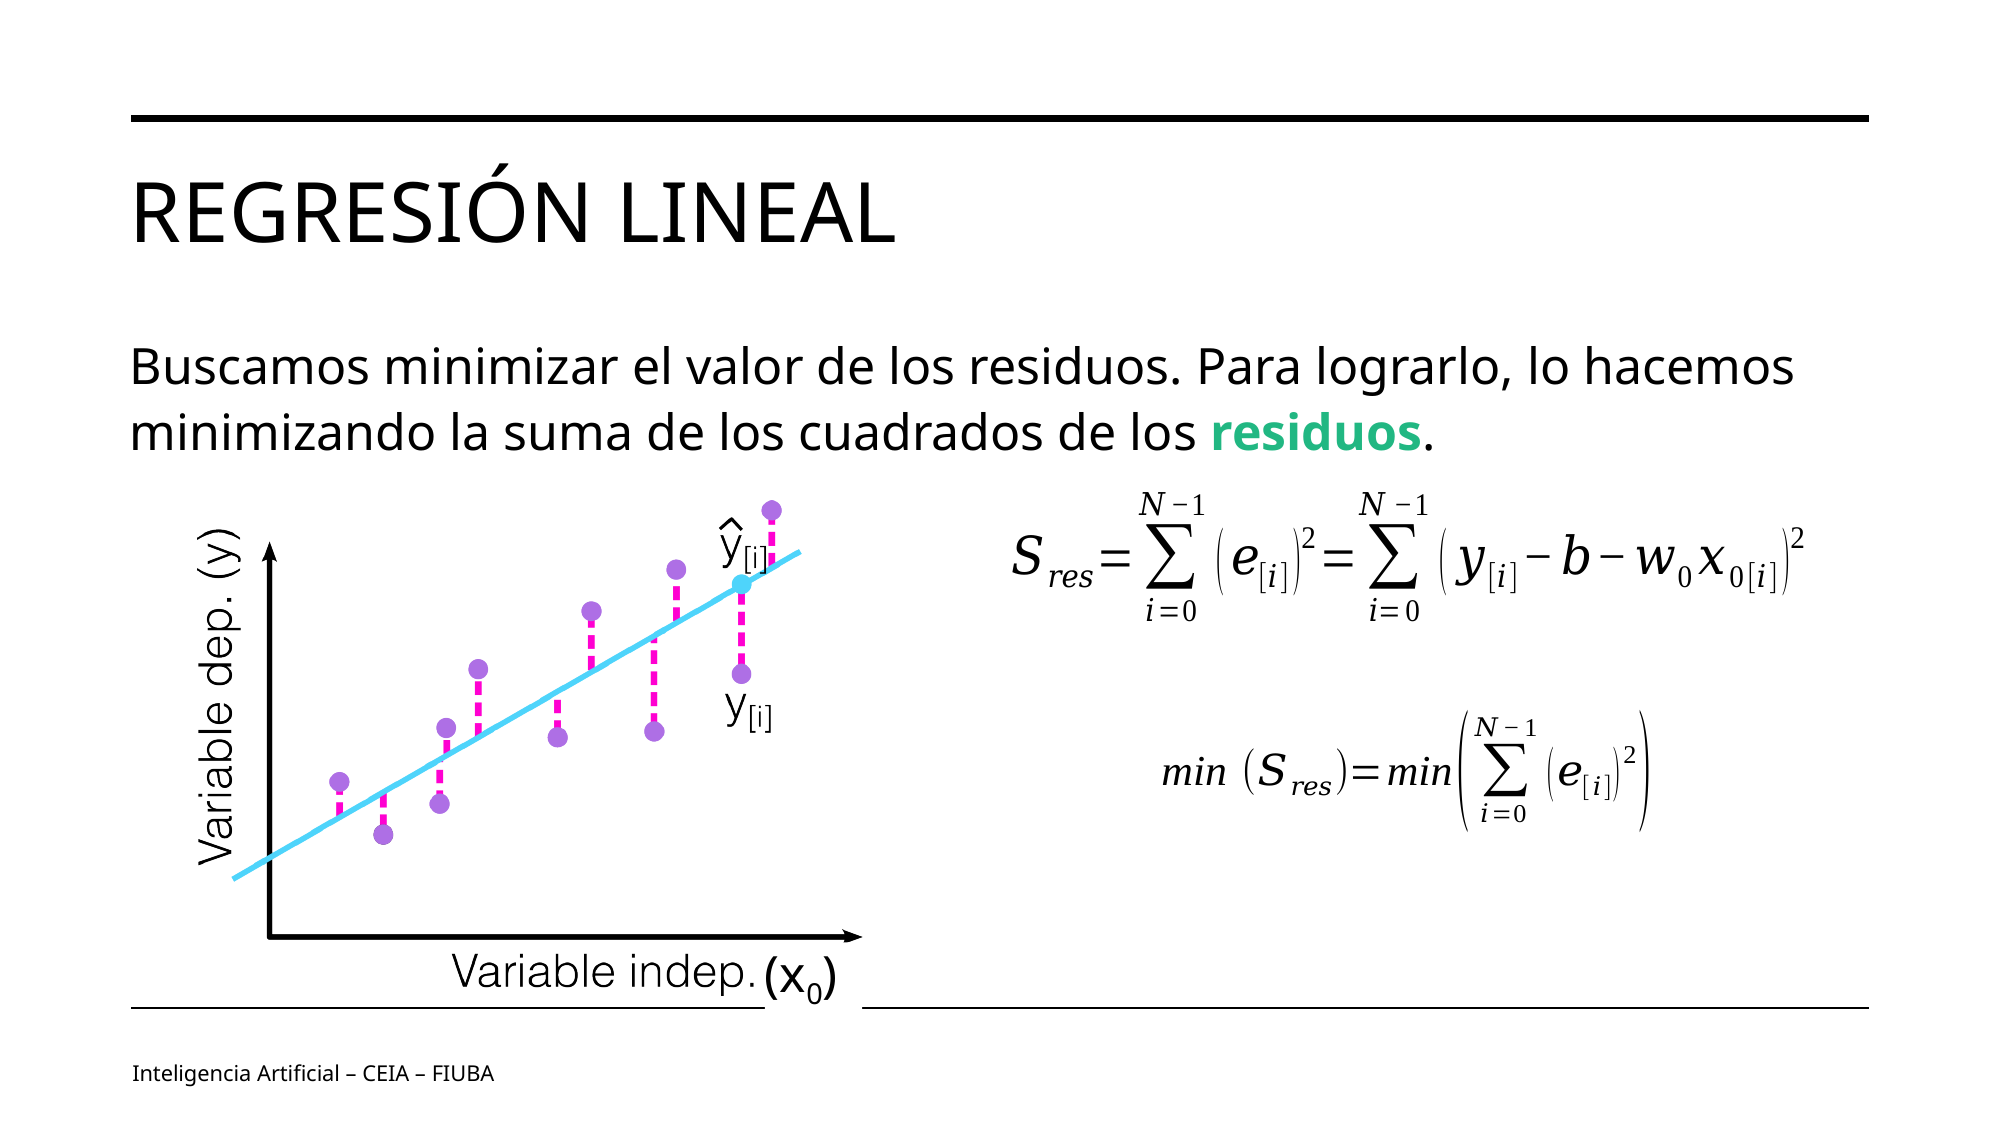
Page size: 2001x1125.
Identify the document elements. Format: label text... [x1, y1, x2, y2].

title Regresión Lineal [114, 151, 1869, 290]
list Buscamos minimizar el valor de los residuos. Para lograrlo, lo hacemos minimizando la suma de los cuadrados de los residuos. [114, 321, 1869, 973]
footer Inteligencia Artificial – CEIA – FIUBA [117, 1042, 862, 1103]
text_box (x0) [764, 996, 863, 1011]
picture [197, 500, 863, 996]
